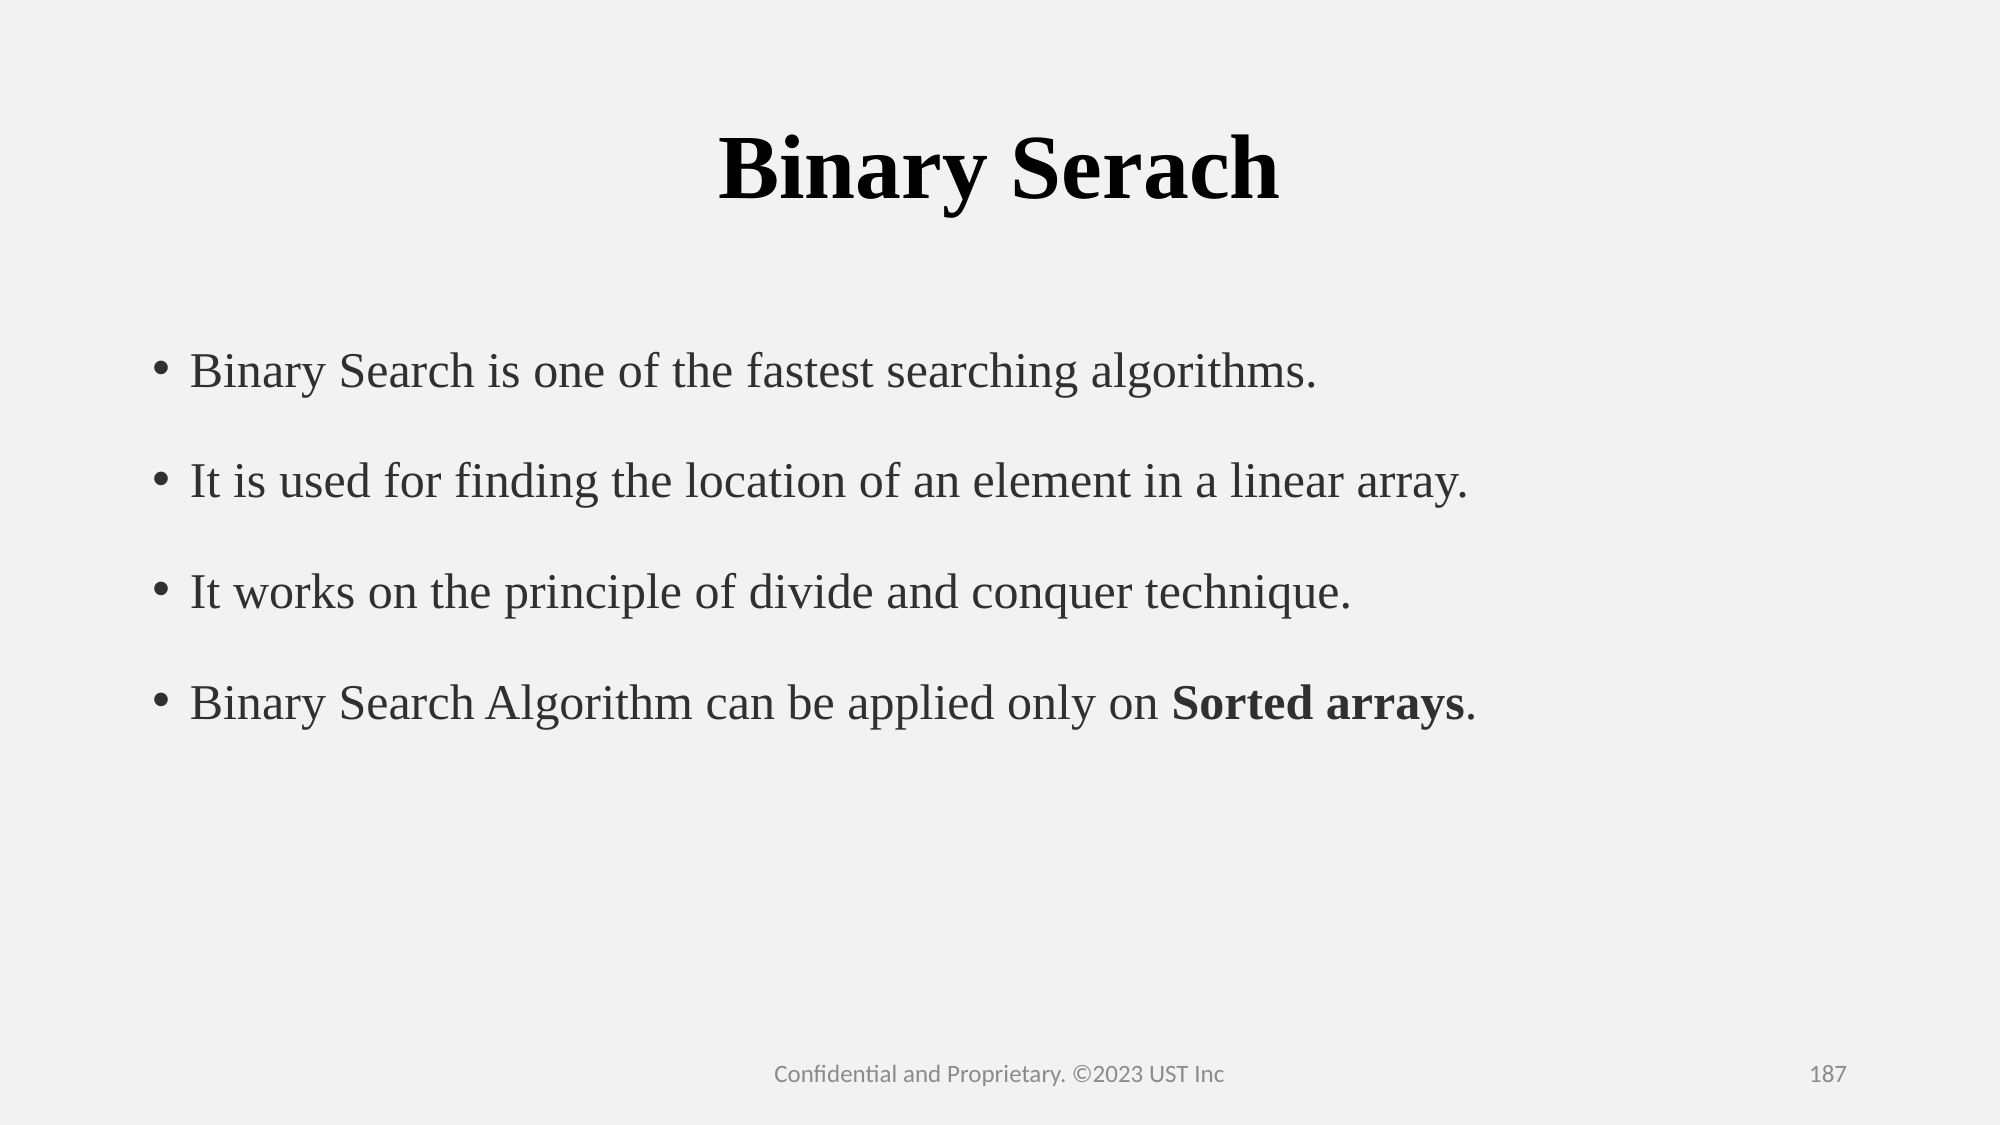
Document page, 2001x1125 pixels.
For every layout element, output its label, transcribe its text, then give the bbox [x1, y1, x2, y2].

list Binary Search is one of the fastest searching algorithms. It is used for finding the location of an element in a linear array. It works on the principle of divide and conquer technique. Binary Search Algorithm can be applied only on Sorted arrays. [137, 299, 1863, 1014]
title Binary Serach [137, 59, 1863, 278]
footer Confidential and Proprietary. ©2023 UST Inc [662, 1042, 1338, 1103]
slide_number 187 [1412, 1042, 1863, 1103]
